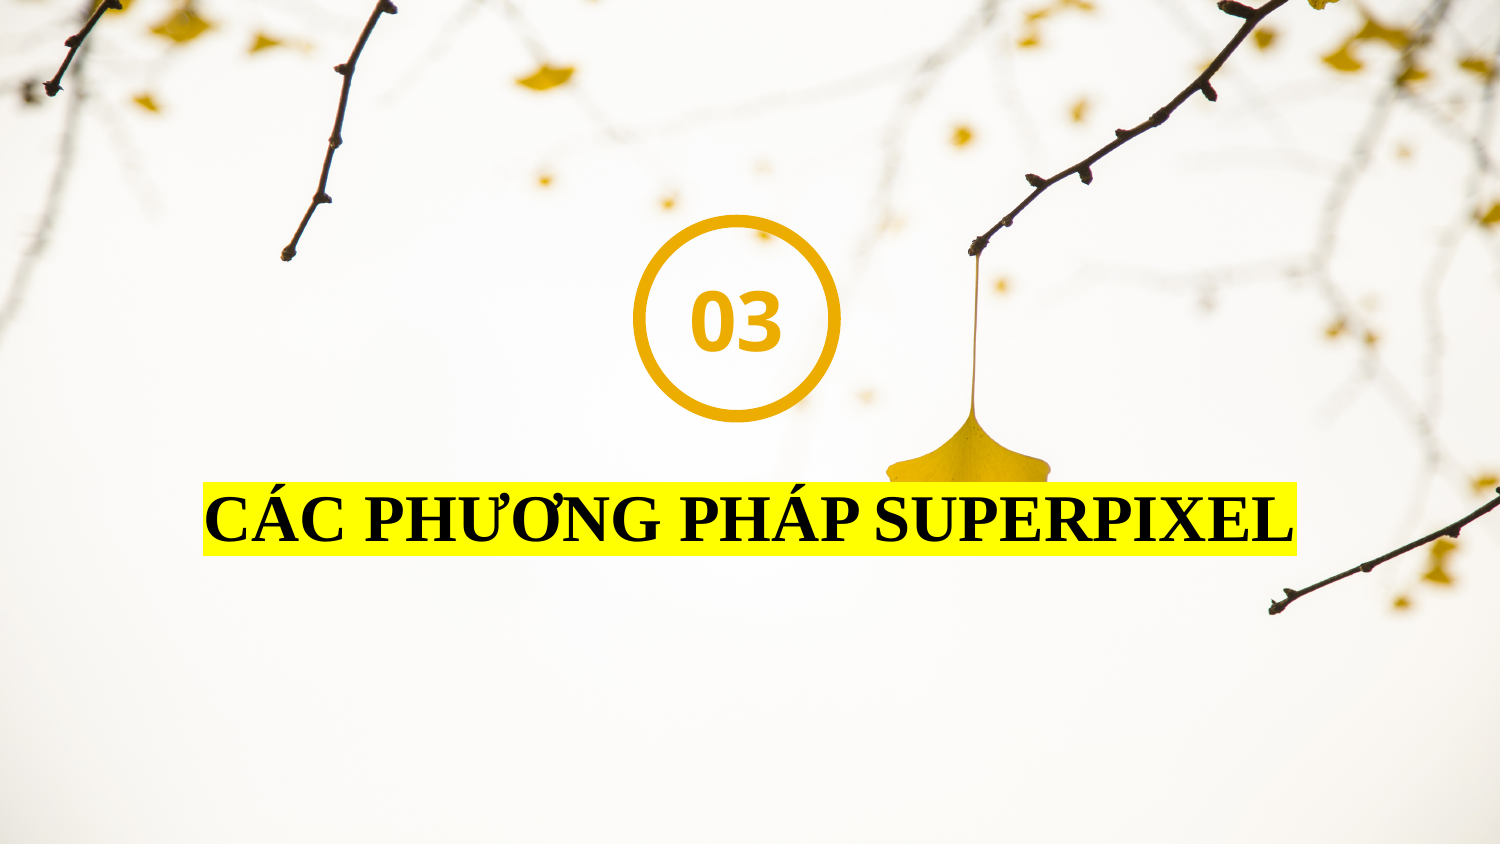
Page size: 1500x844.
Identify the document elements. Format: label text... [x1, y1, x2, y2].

text_box CÁC PHƯƠNG PHÁP SUPERPIXEL [188, 427, 1312, 563]
picture [0, 0, 1500, 844]
text_box 03 [637, 218, 837, 419]
